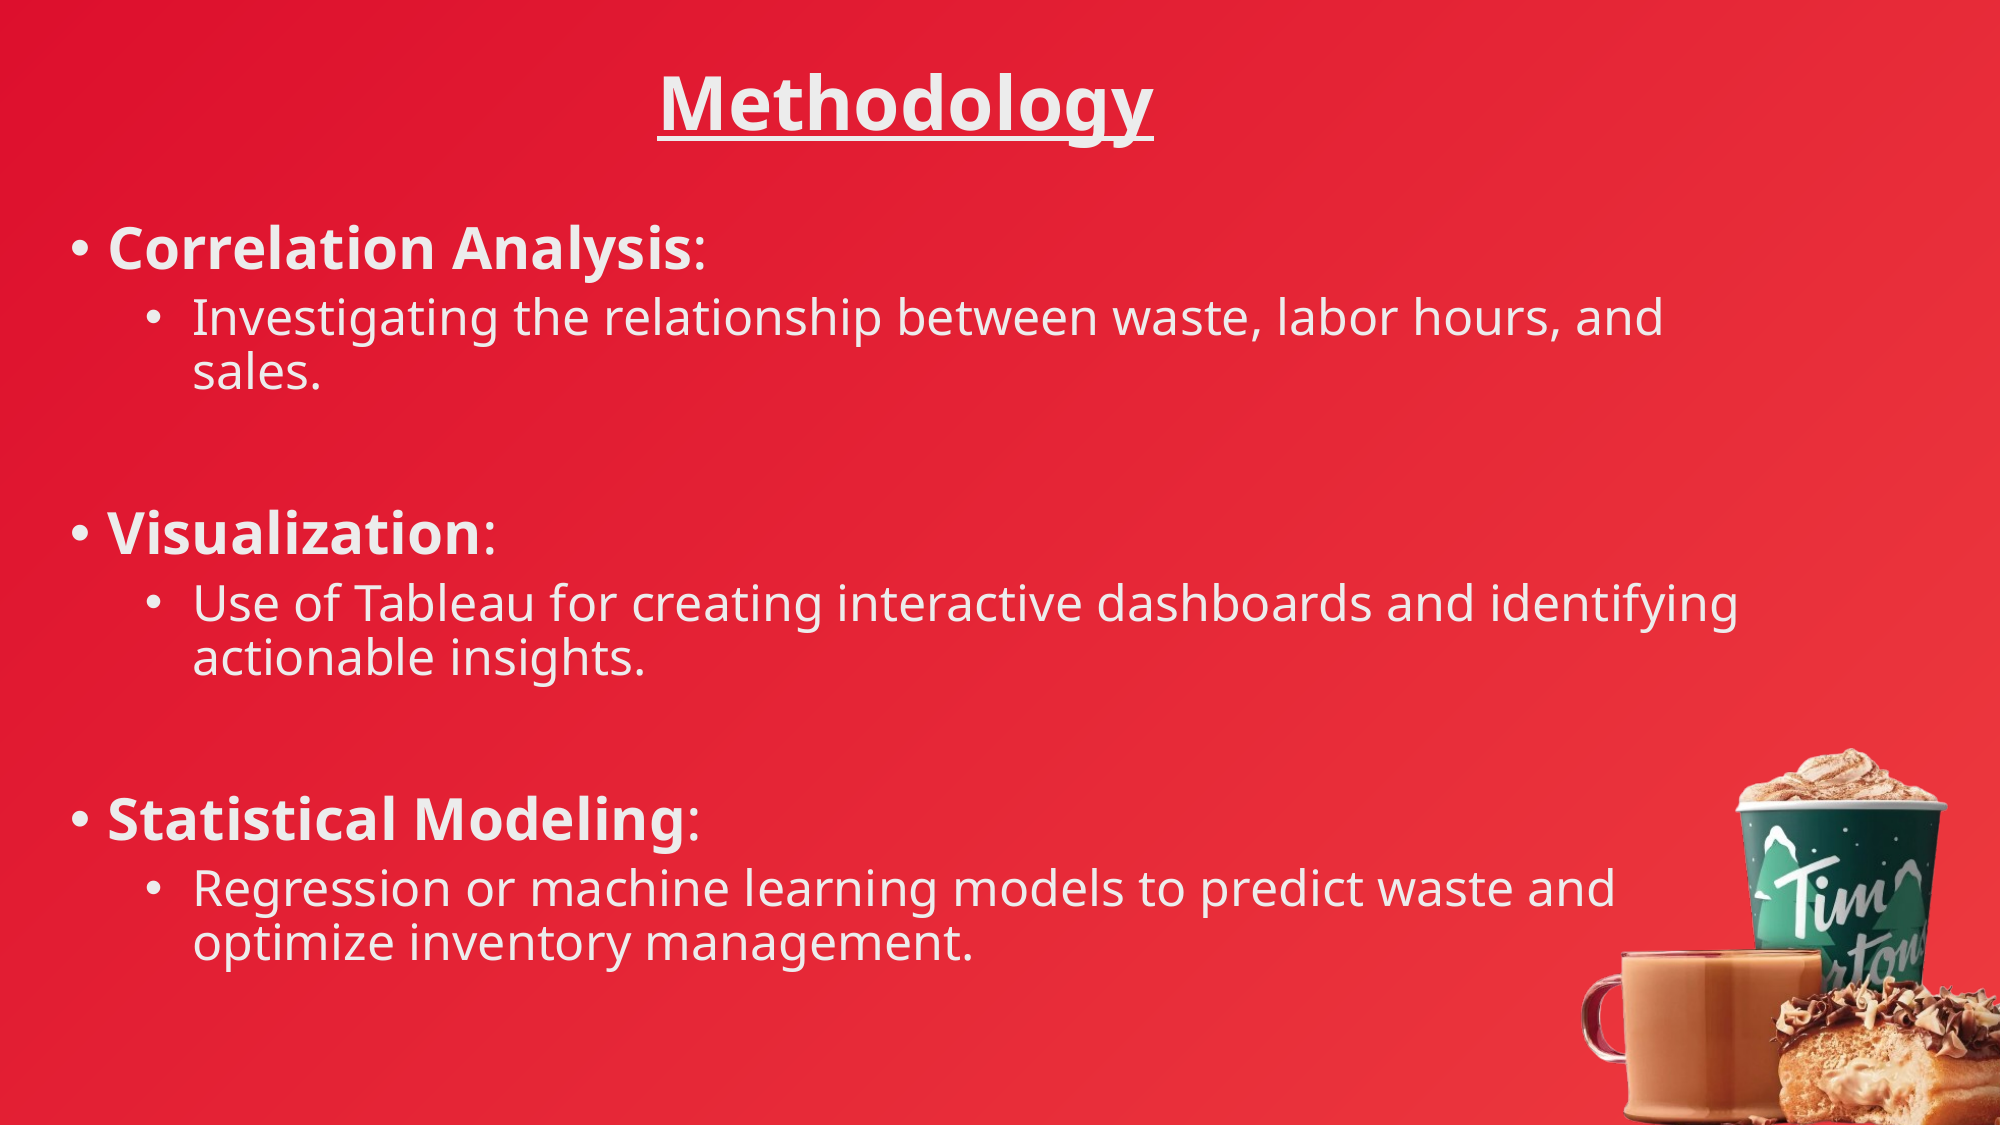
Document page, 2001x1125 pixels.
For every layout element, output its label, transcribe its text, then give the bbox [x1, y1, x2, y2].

picture [1491, 739, 2000, 1125]
list Correlation Analysis: Investigating the relationship between waste, labor hours, and sales. Visualization: Use of Tableau for creating interactive dashboards and identifying actionable insights. Statistical Modeling: Regression or machine learning models to predict waste and optimize inventory management. [55, 211, 1804, 1102]
title Methodology [642, 57, 1512, 155]
